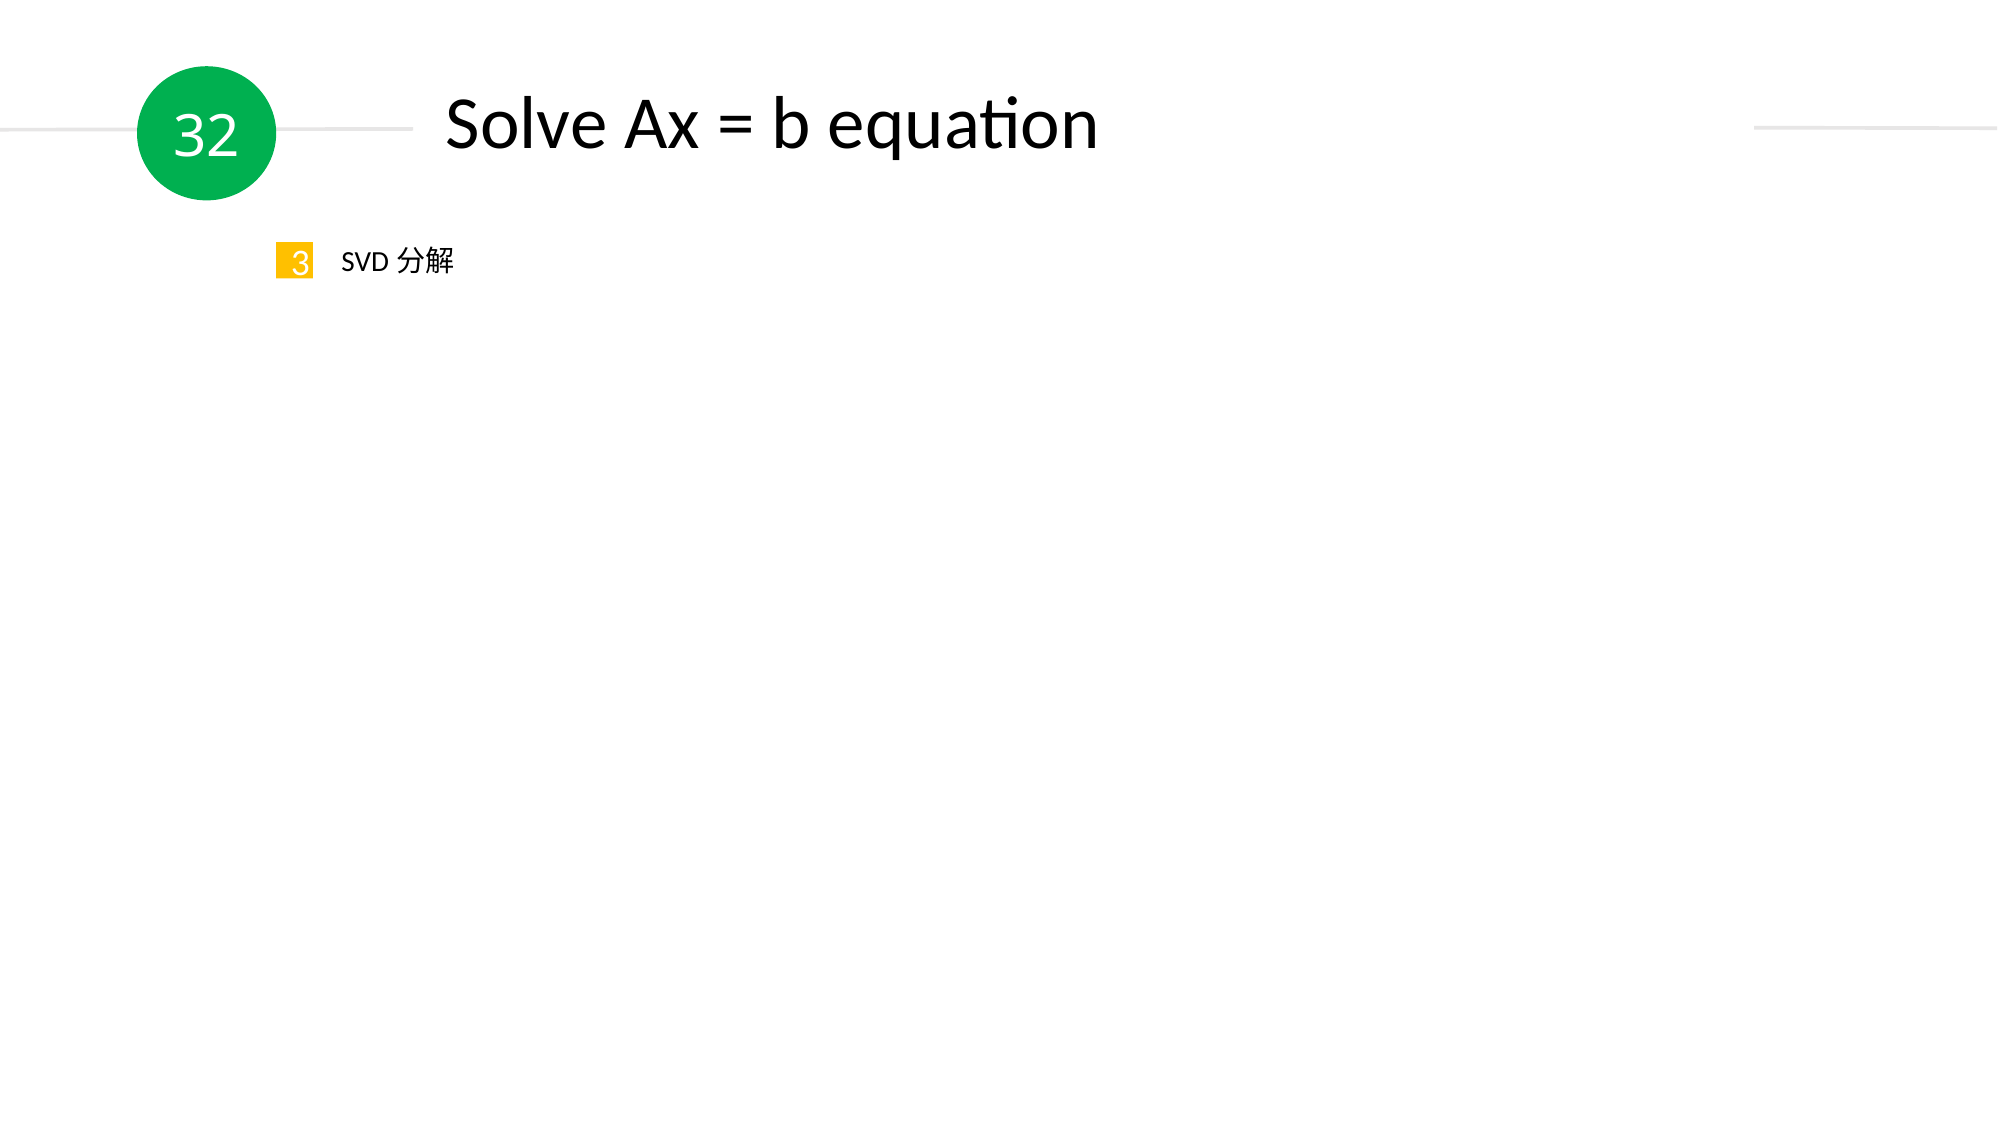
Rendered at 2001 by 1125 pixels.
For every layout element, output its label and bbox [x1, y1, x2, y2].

text_box [0, 66, 1998, 201]
text_box [276, 234, 1022, 286]
